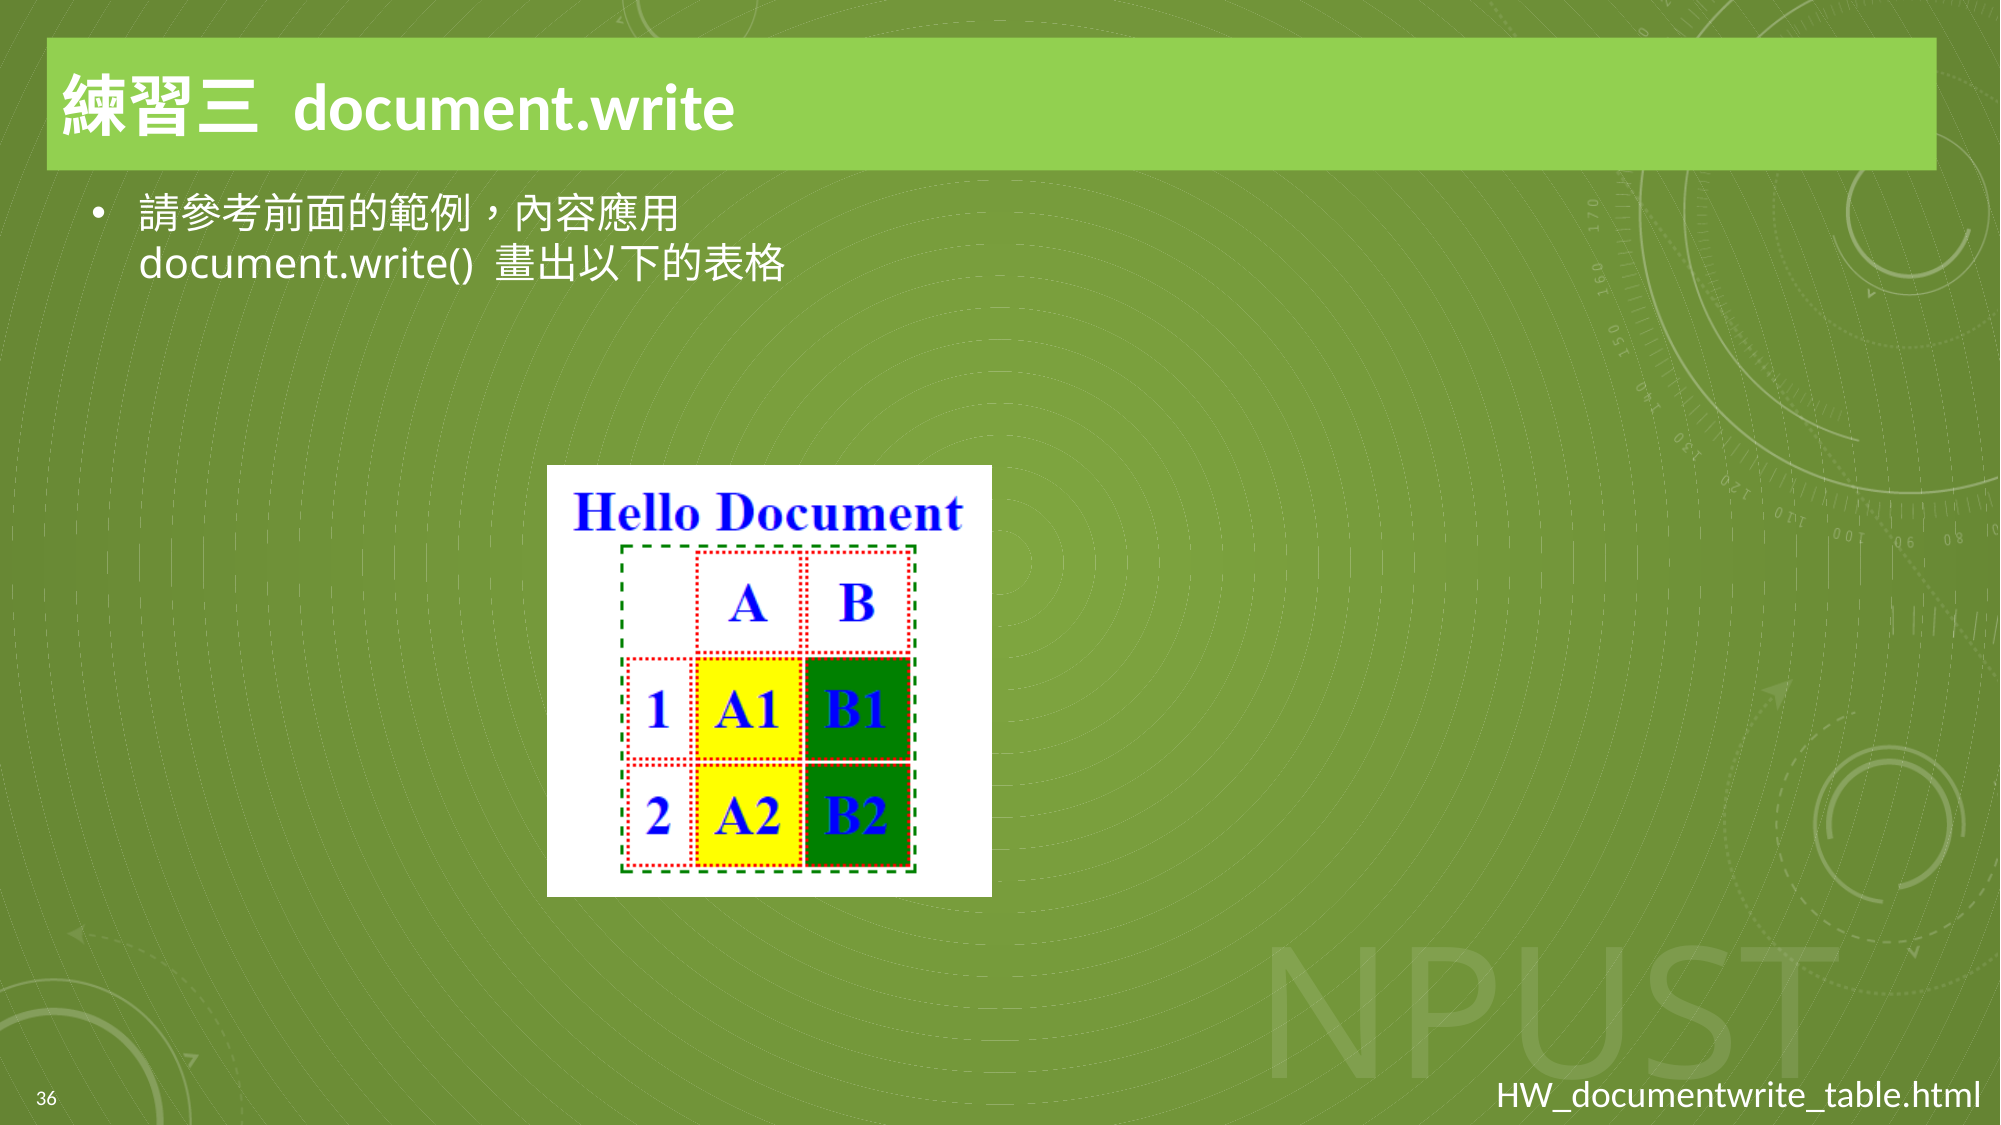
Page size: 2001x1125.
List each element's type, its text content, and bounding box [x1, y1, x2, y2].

list 請參考前面的範例，內容應用document.write() 畫出以下的表格 [76, 179, 992, 1007]
text_box HW_documentwrite_table.html [1481, 1062, 1997, 1123]
title 練習三 document.write [46, 37, 1937, 171]
picture [0, 0, 1998, 1125]
